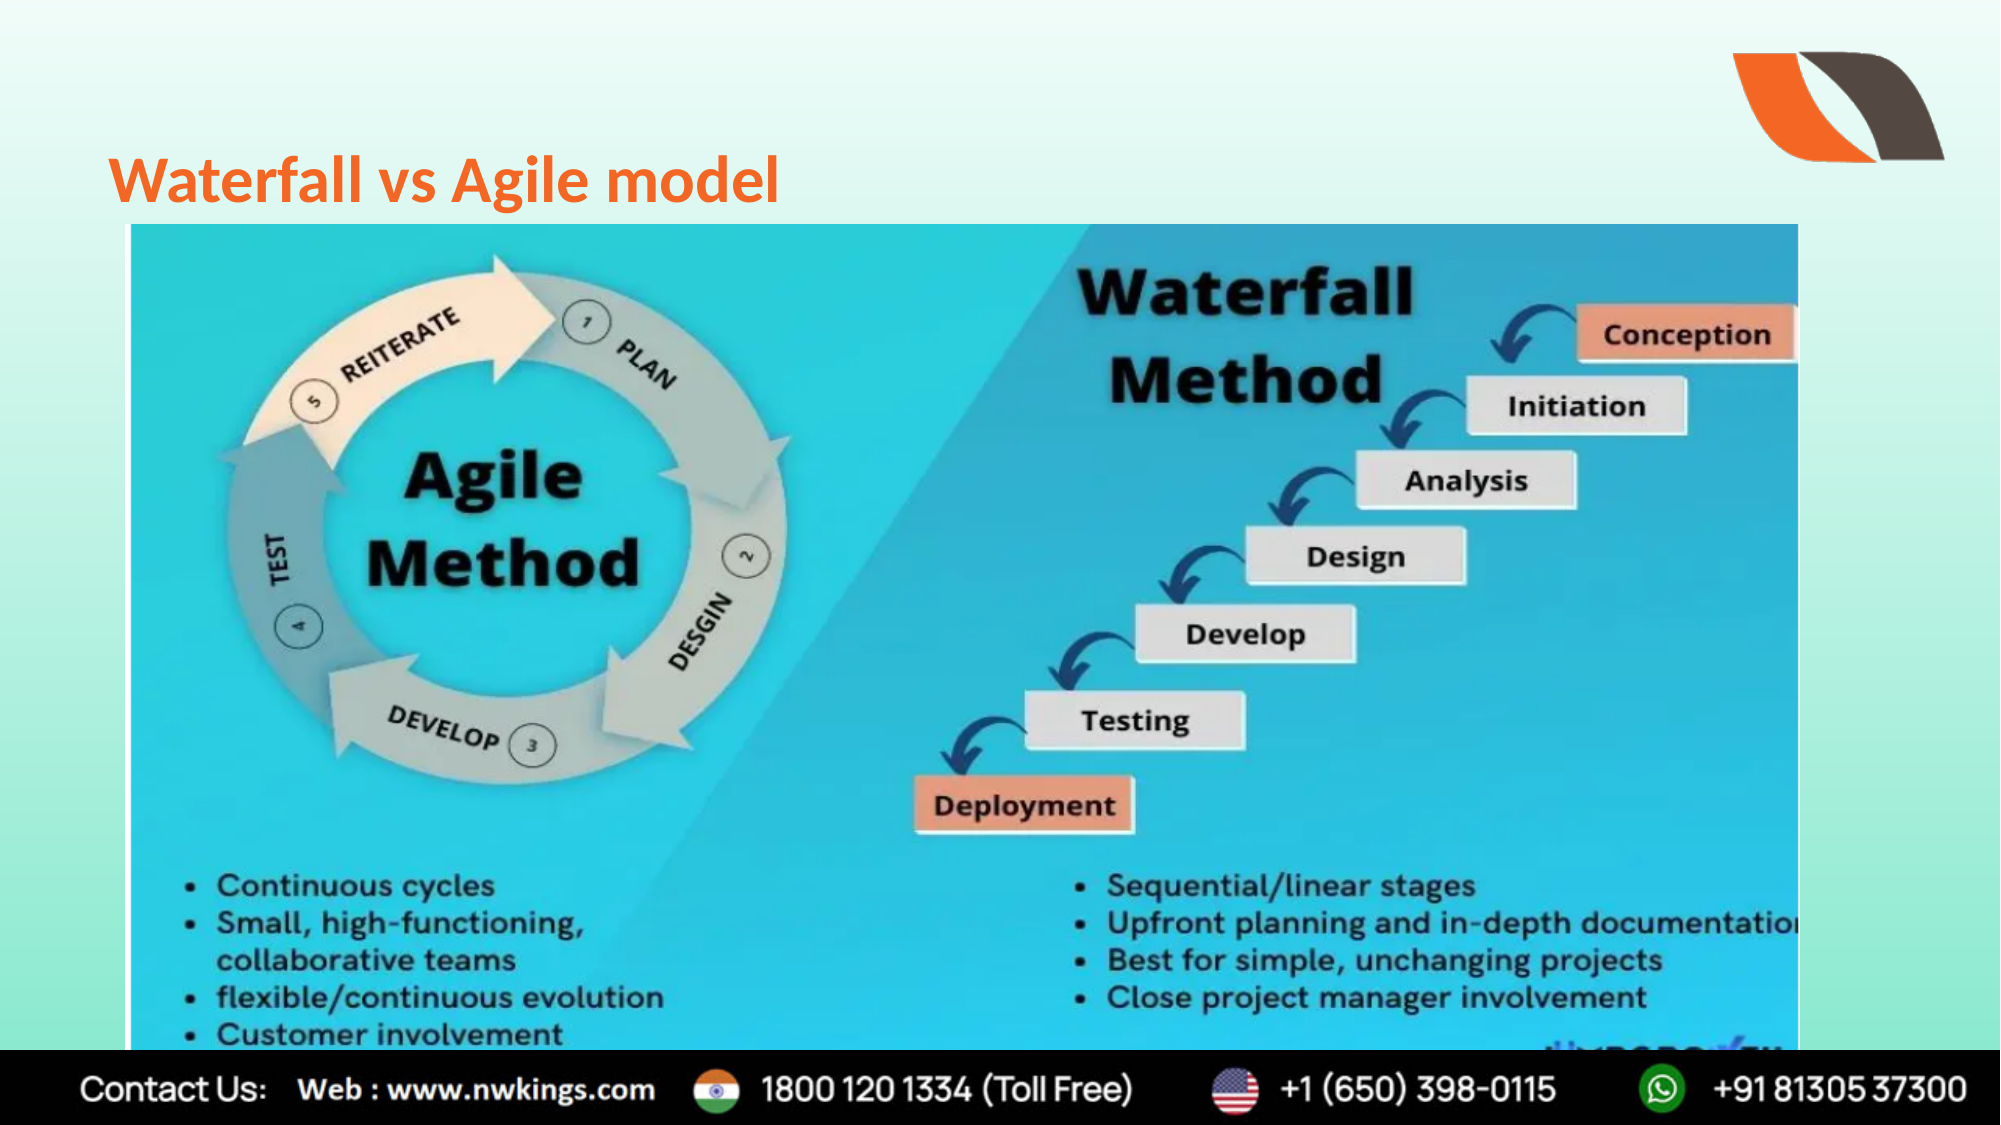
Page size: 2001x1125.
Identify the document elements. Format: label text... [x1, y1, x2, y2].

text_box Waterfall vs Agile model [93, 128, 836, 224]
picture [1714, 23, 1965, 211]
picture [0, 224, 2000, 1125]
